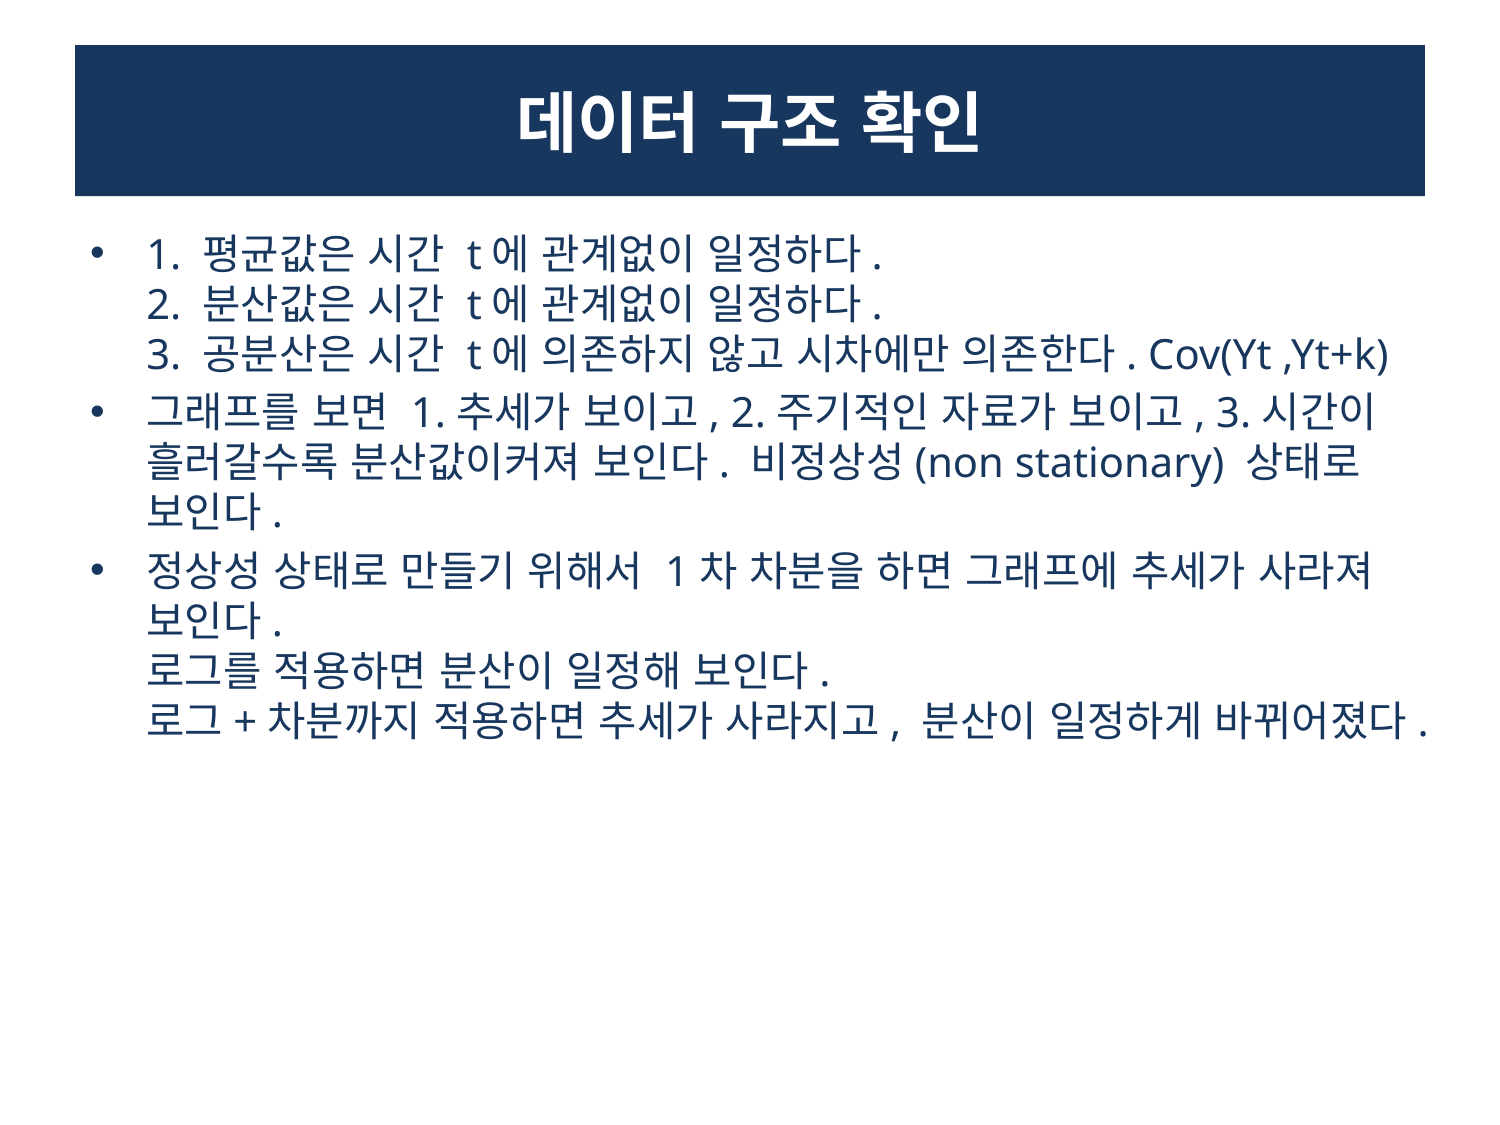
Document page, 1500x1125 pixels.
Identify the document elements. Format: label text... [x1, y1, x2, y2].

title 데이터 구조 확인 [75, 45, 1425, 197]
list 1. 평균값은 시간 t에 관계없이 일정하다. 2. 분산값은 시간 t에 관계없이 일정하다. 3. 공분산은 시간 t에 의존하지 않고 시차에만 의존한다. Cov(Yt ,Yt+k) 그래프를 보면 1.추세가 보이고, 2.주기적인 자료가 보이고, 3.시간이 흘러갈수록 분산값이커져 보인다. 비정상성(non stationary) 상태로 보인다. 정상성 상태로 만들기 위해서 1차 차분을 하면 그래프에 추세가 사라져 보인다. 로그를 적용하면 분산이 일정해 보인다. 로그+차분까지 적용하면 추세가 사라지고, 분산이 일정하게 바뀌어졌다. [75, 219, 1425, 1005]
